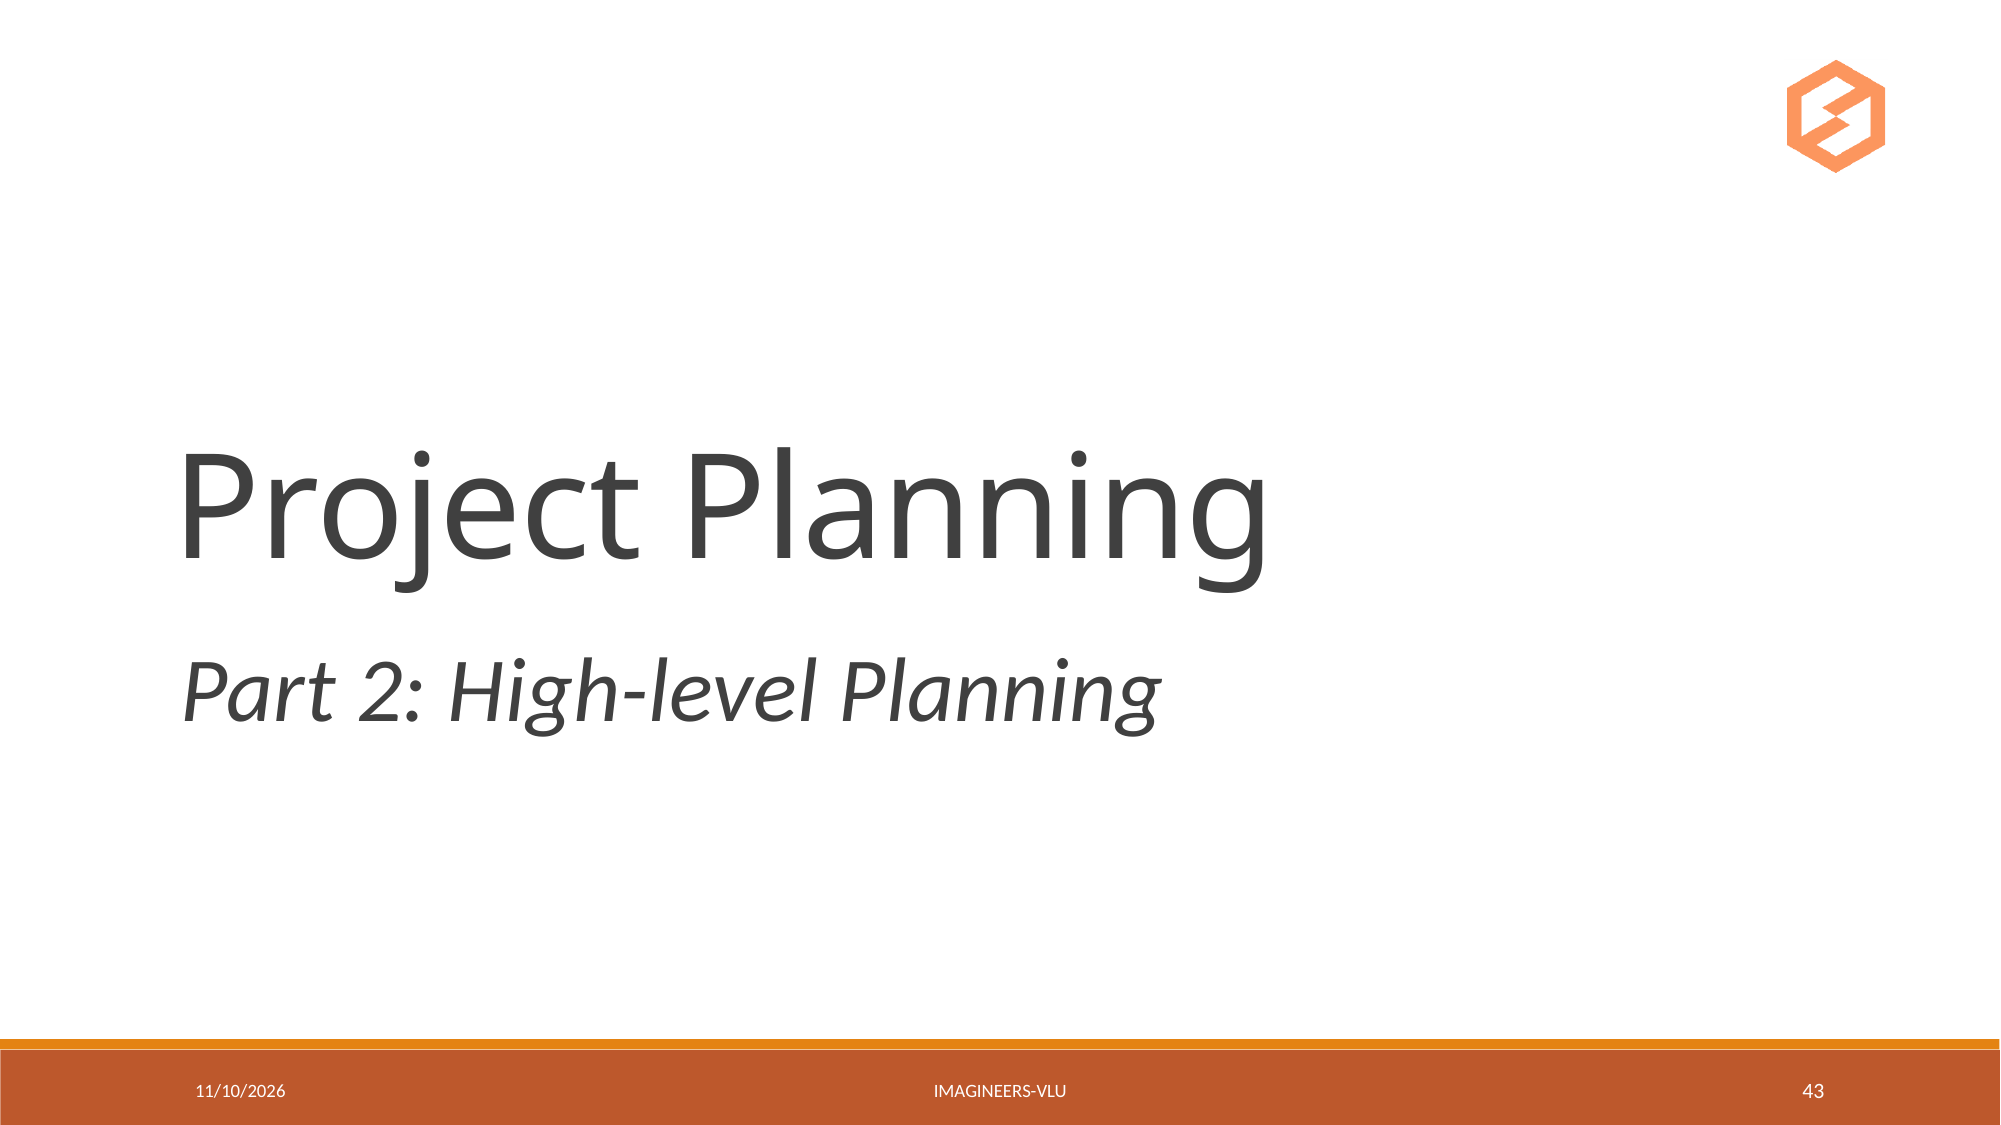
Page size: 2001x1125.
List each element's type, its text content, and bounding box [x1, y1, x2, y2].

slide_number 43 [1624, 1059, 1840, 1120]
title Project Planning [157, 357, 1808, 596]
footer Imagineers-VLU [604, 1059, 1396, 1120]
picture [1783, 59, 1888, 175]
text_box Part 2: High-level Planning [166, 622, 1297, 748]
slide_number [180, 1059, 586, 1120]
